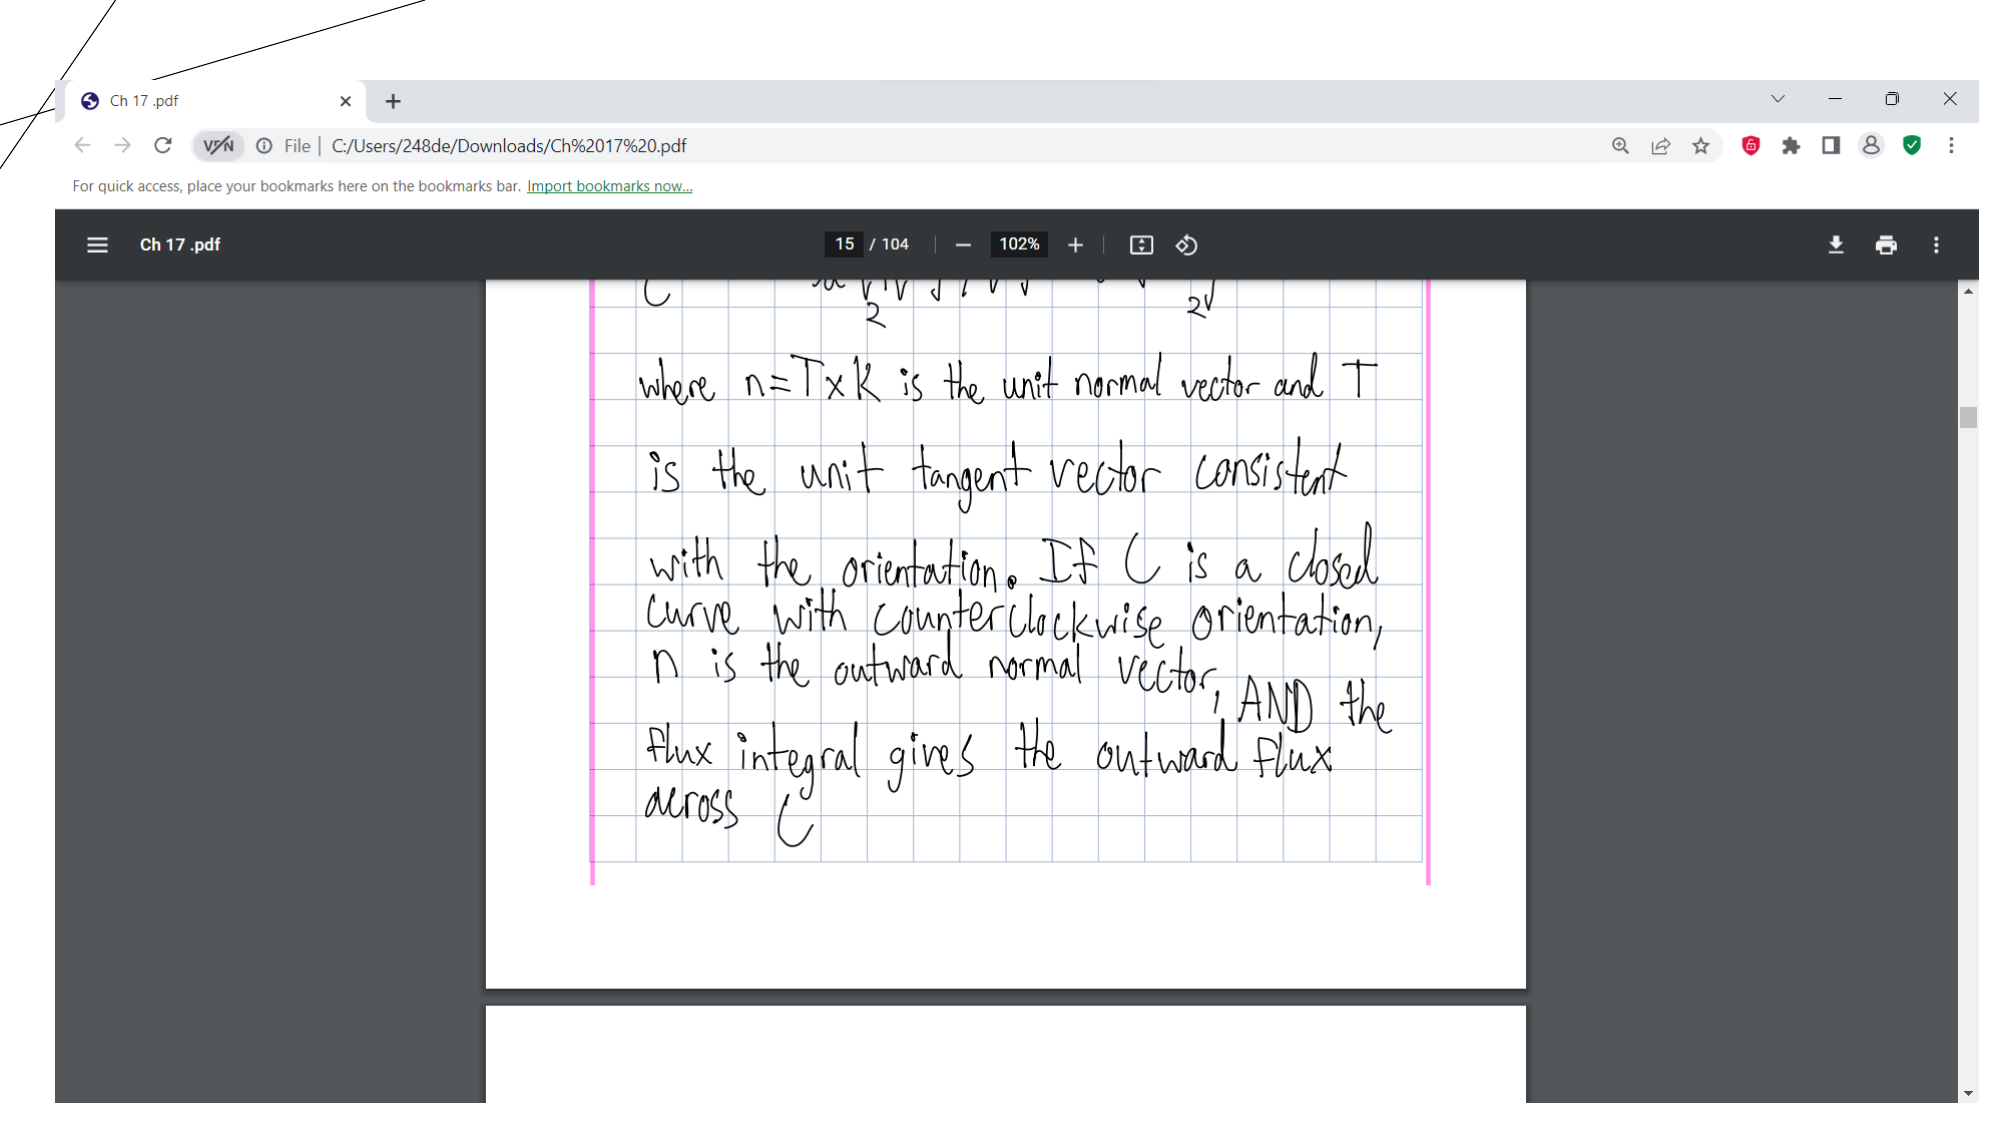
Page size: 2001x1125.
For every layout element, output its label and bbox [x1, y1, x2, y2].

picture [55, 80, 1979, 1103]
